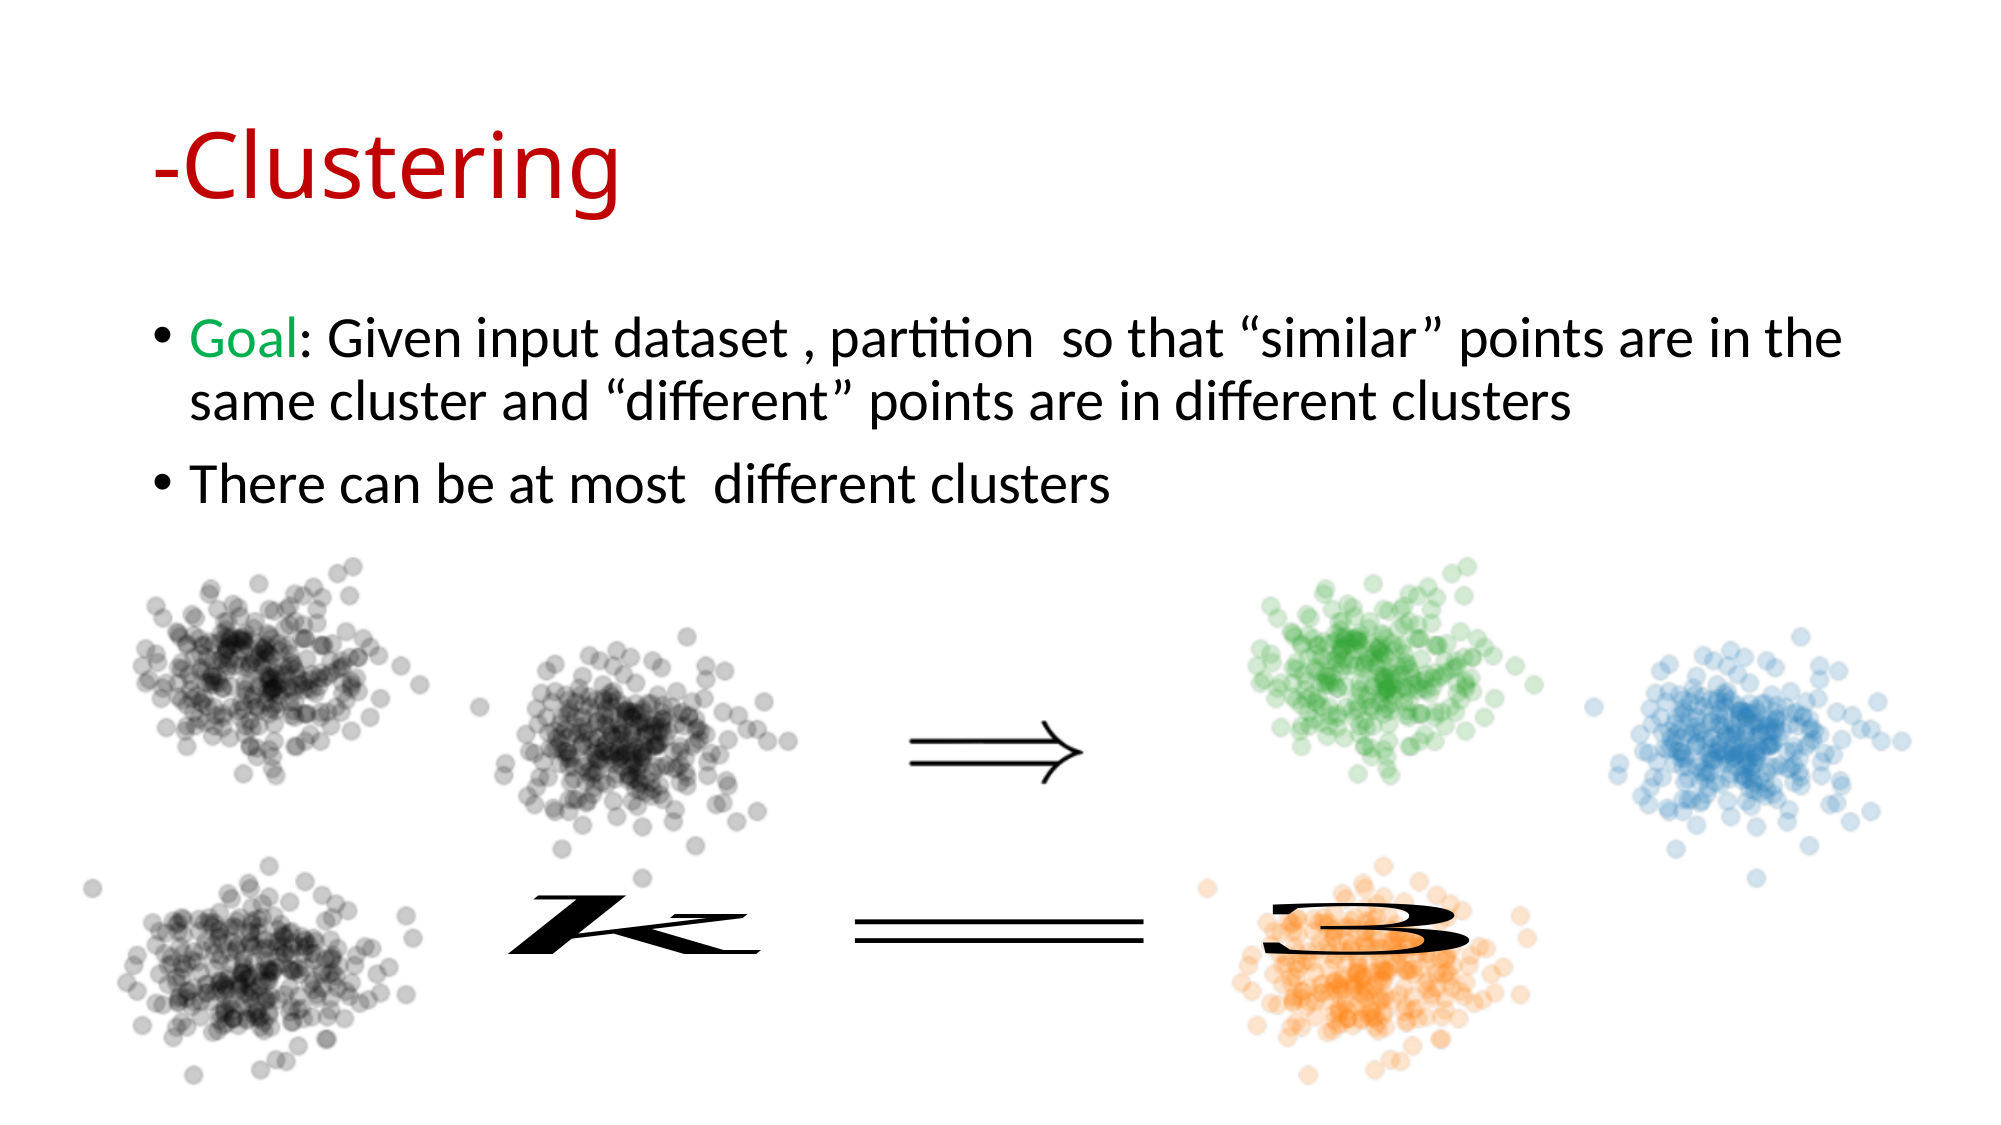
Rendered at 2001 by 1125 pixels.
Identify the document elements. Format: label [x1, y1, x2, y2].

picture [54, 482, 1946, 1125]
